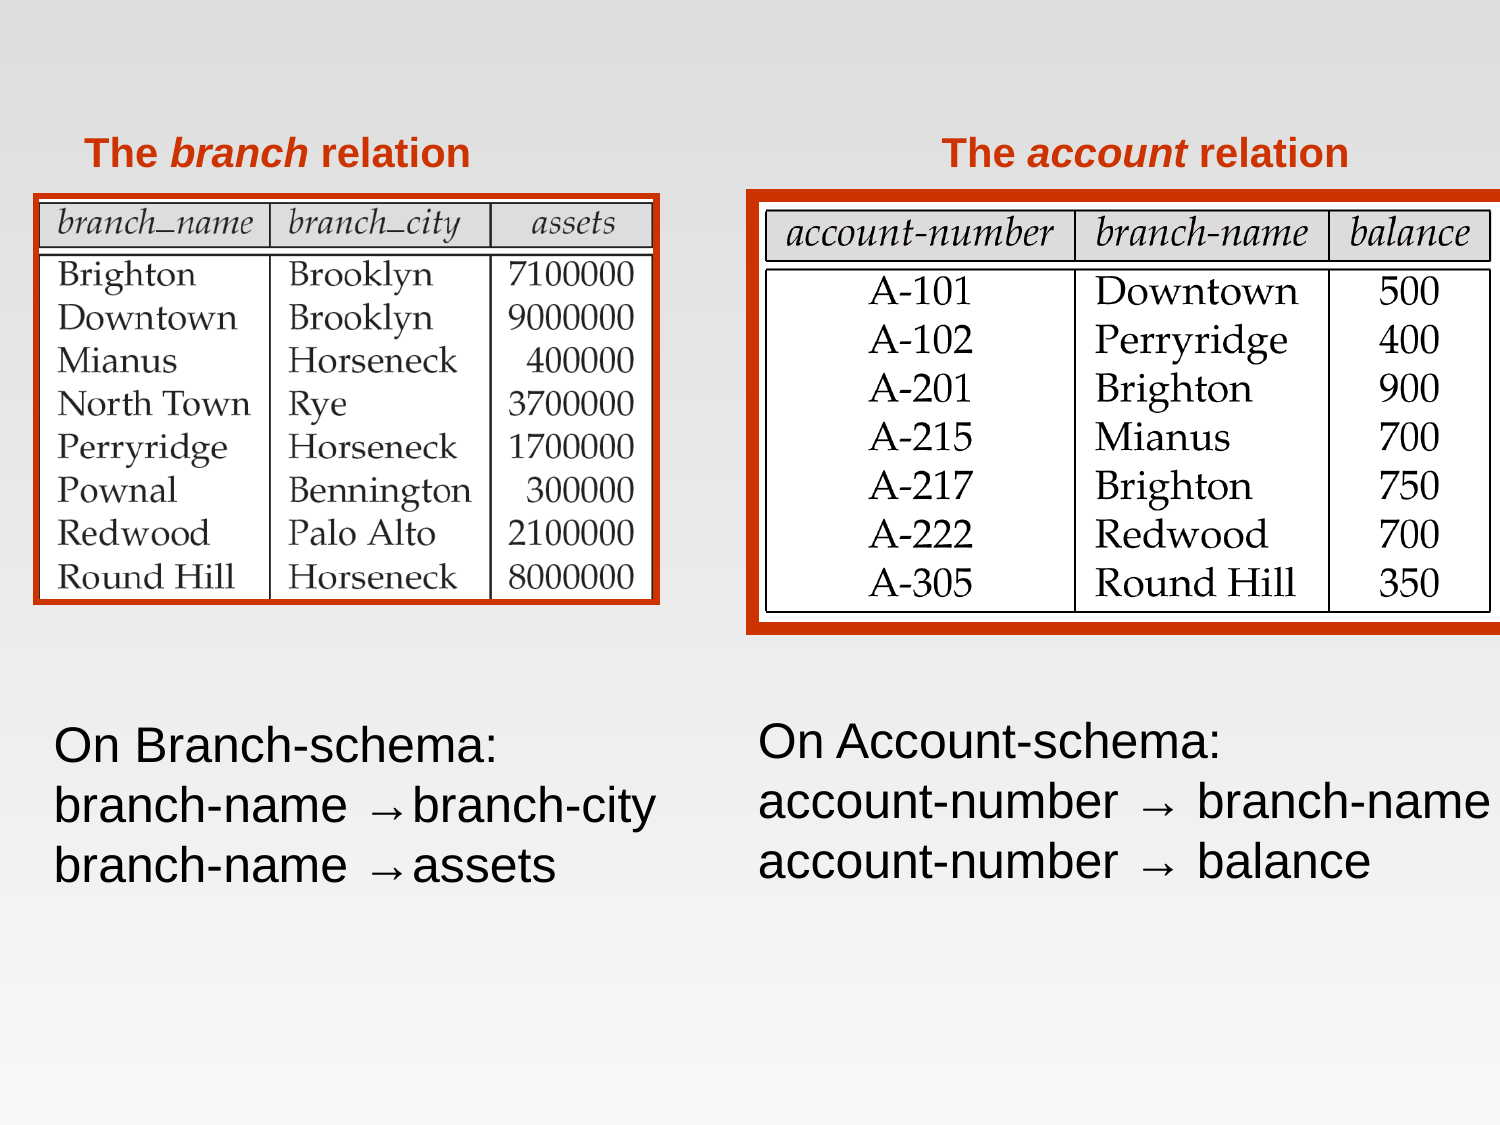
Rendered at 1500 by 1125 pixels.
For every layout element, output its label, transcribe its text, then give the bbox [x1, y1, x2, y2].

picture [758, 201, 1500, 623]
text_box The branch relation [69, 118, 487, 184]
text_box The account relation [926, 118, 1365, 184]
text_box On Account-schema: account-number → branch-name account-number → balance [743, 701, 1500, 897]
picture [38, 198, 654, 599]
text_box On Branch-schema: branch-name →branch-city branch-name →assets [39, 704, 797, 900]
